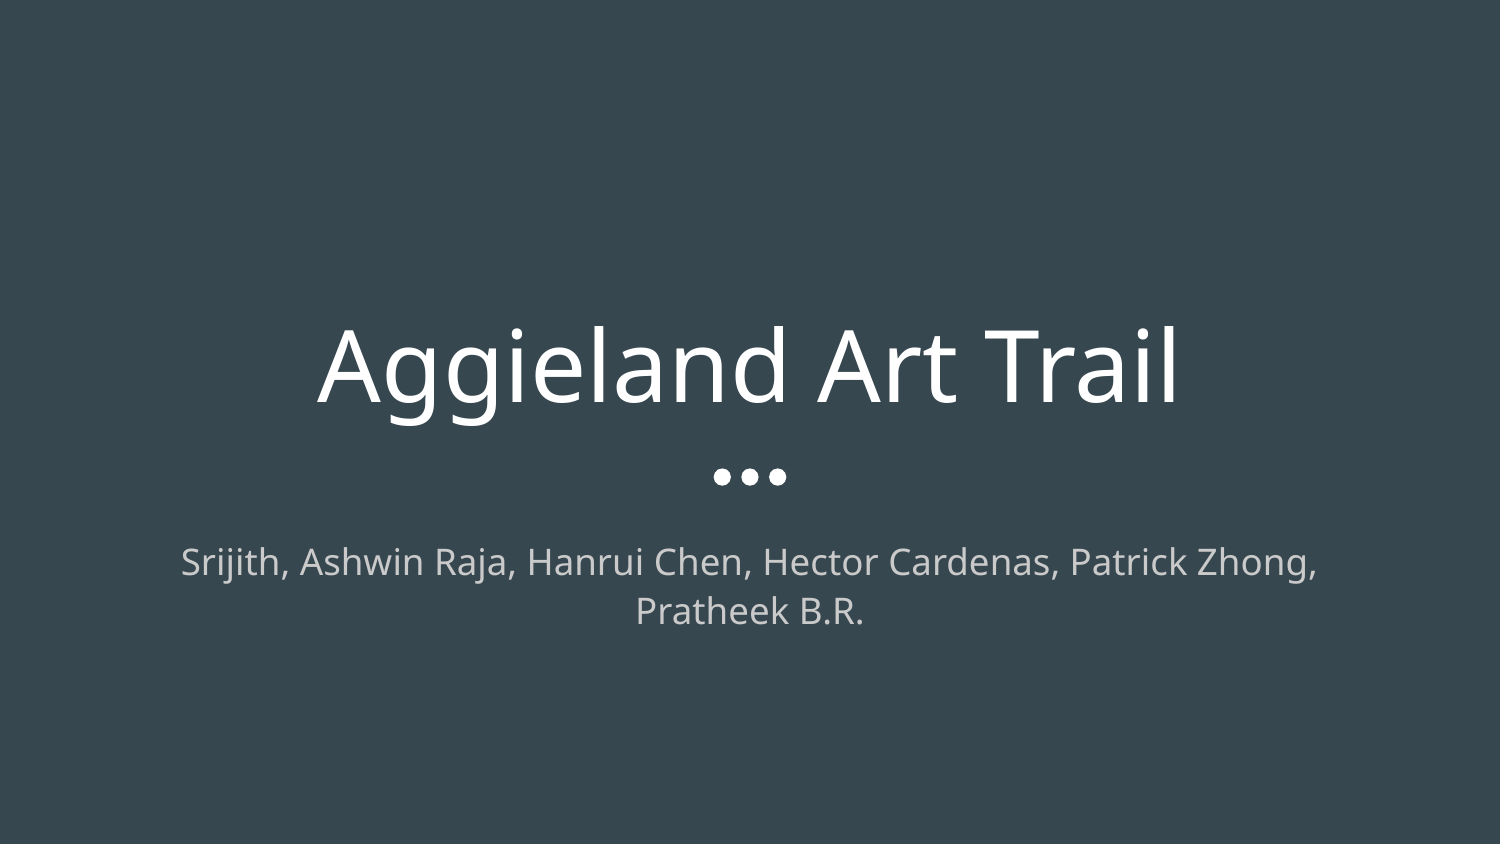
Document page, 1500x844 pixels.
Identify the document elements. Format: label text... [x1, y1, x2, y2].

subtitle Srijith, Ashwin Raja, Hanrui Chen, Hector Cardenas, Patrick Zhong, Pratheek B.R. [110, 520, 1390, 651]
title Aggieland Art Trail [110, 162, 1390, 447]
